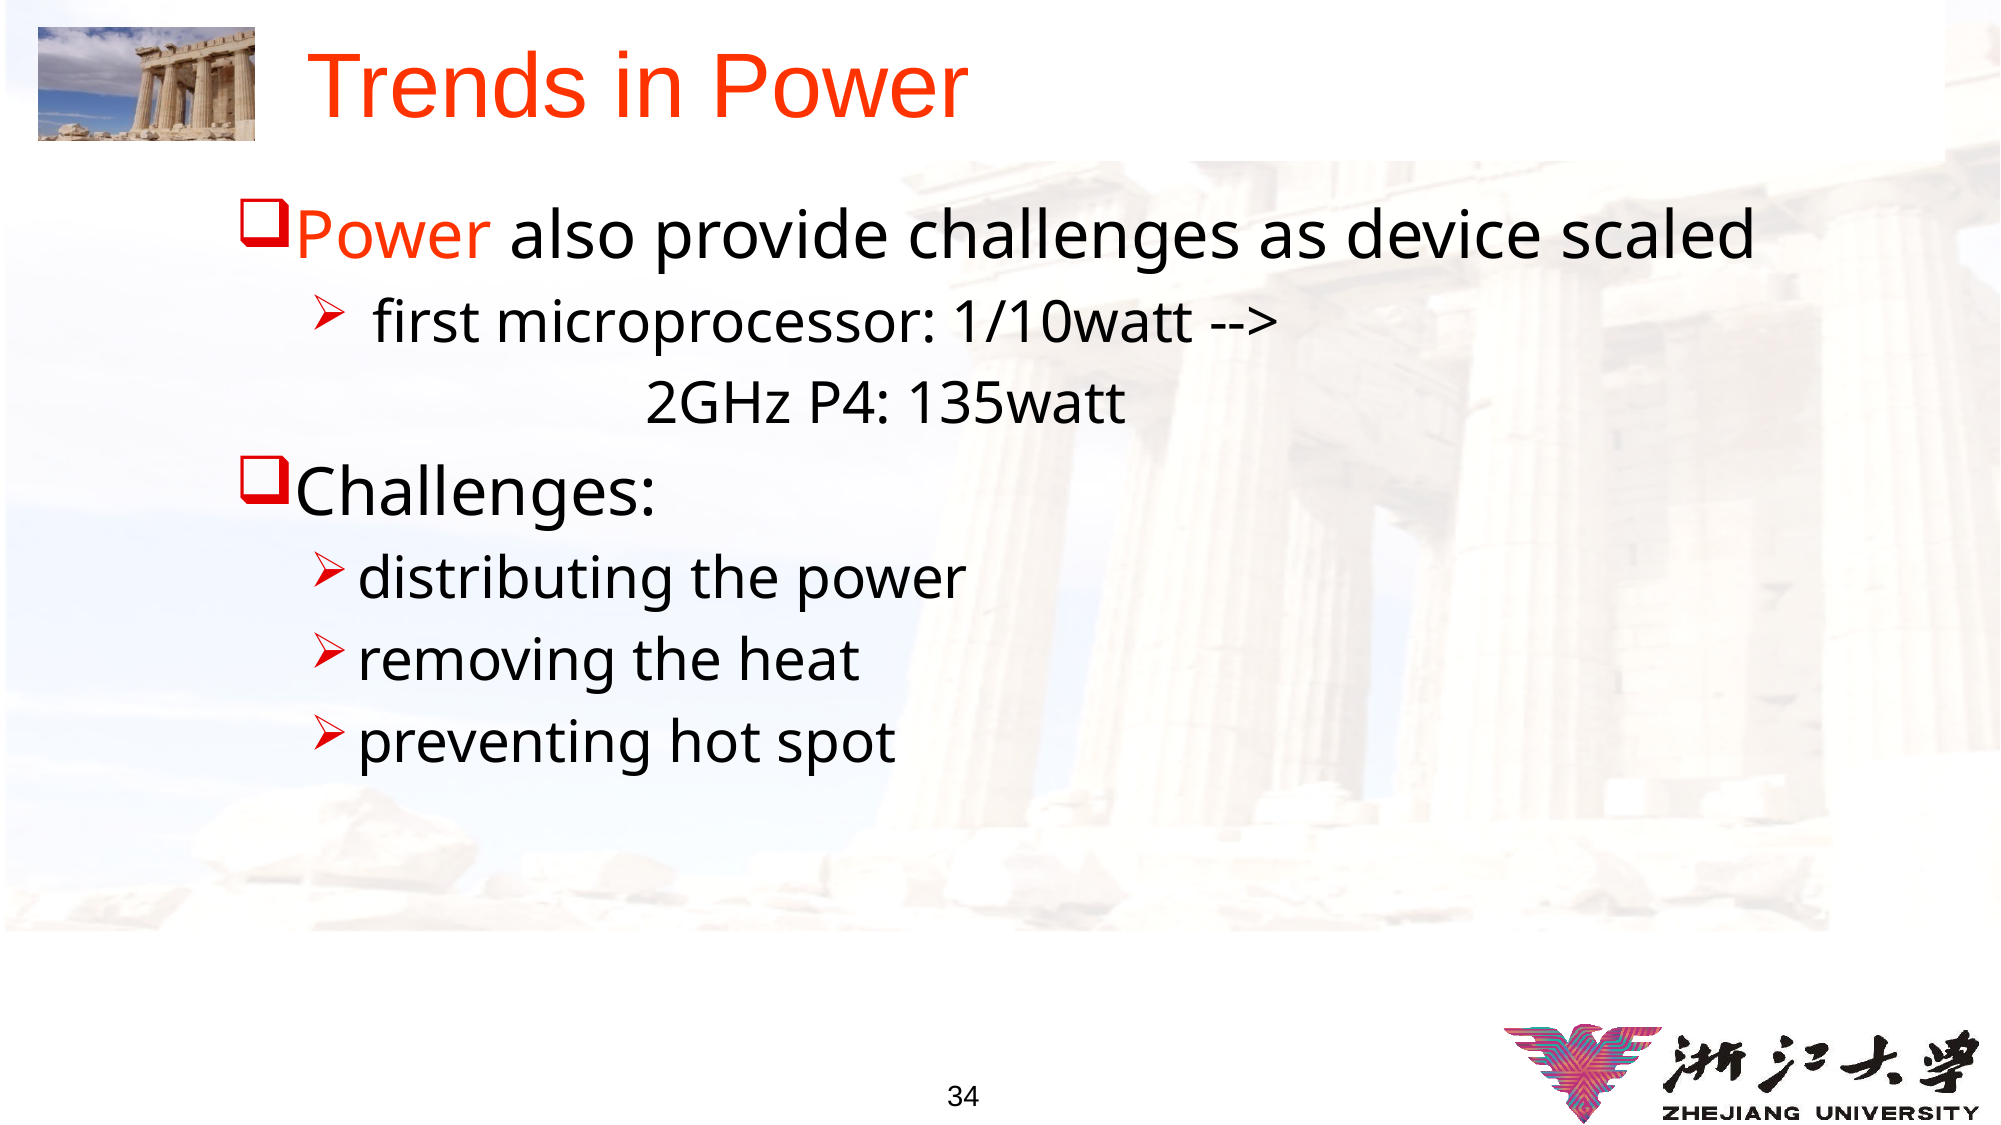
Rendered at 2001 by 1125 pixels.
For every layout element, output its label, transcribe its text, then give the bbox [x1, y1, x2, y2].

picture [0, 0, 2001, 1125]
title Trends in Power [291, 0, 1946, 161]
list Power also provide challenges as device scaled first microprocessor: 1/10watt --> 2GHz P4: 135watt Challenges: distributing the power removing the heat preventing hot spot [220, 184, 1946, 972]
